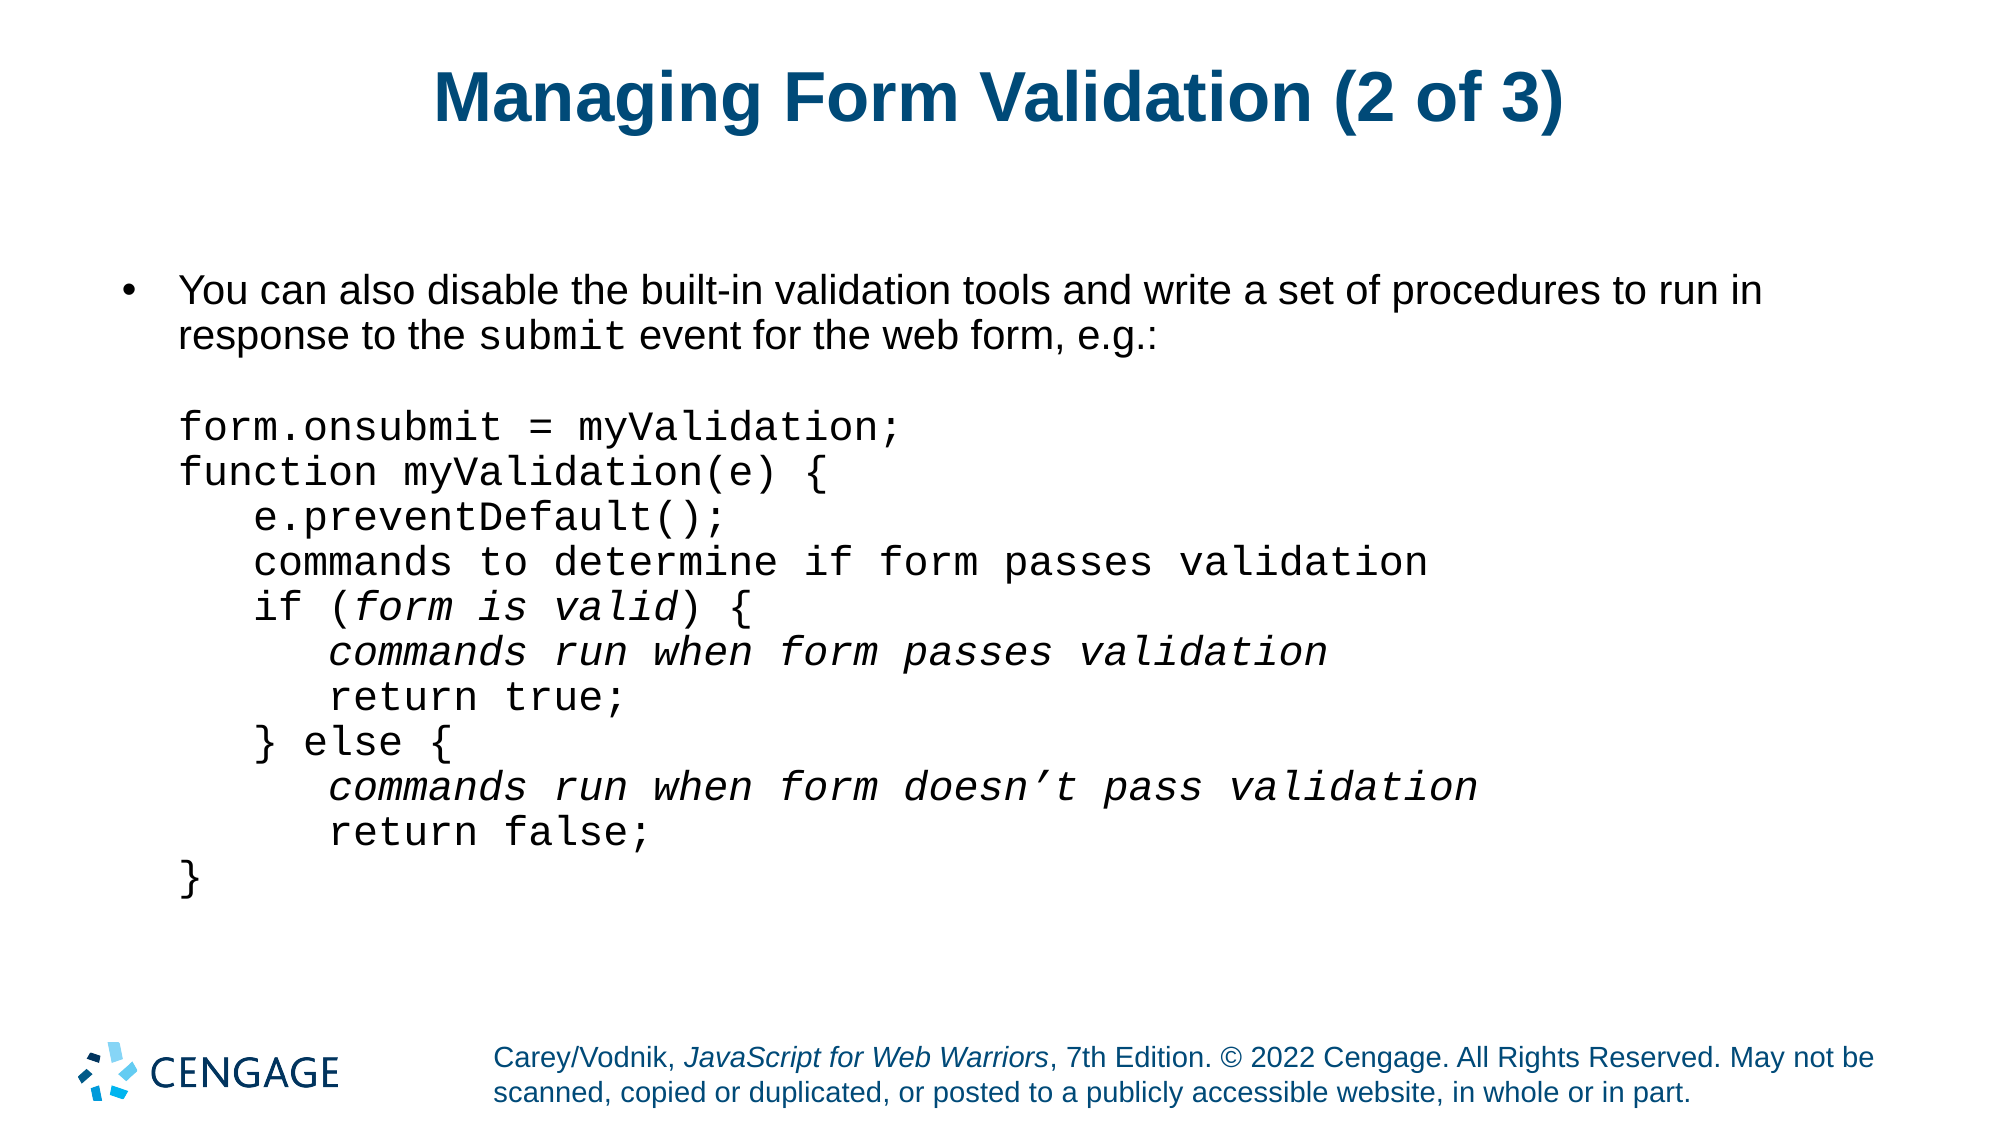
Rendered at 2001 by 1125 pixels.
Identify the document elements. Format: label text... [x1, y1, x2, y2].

list You can also disable the built-in validation tools and write a set of procedures to run in response to the submit event for the web form, e.g.: form.onsubmit = myValidation; function myValidation(e) { e.preventDefault(); commands to determine if form passes validation if (form is valid) { commands run when form passes validation return true; } else { commands run when form doesn’t pass validation return false; } [121, 268, 1880, 990]
picture [78, 1042, 338, 1101]
title Managing Form Validation (2 of 3) [137, 59, 1863, 171]
